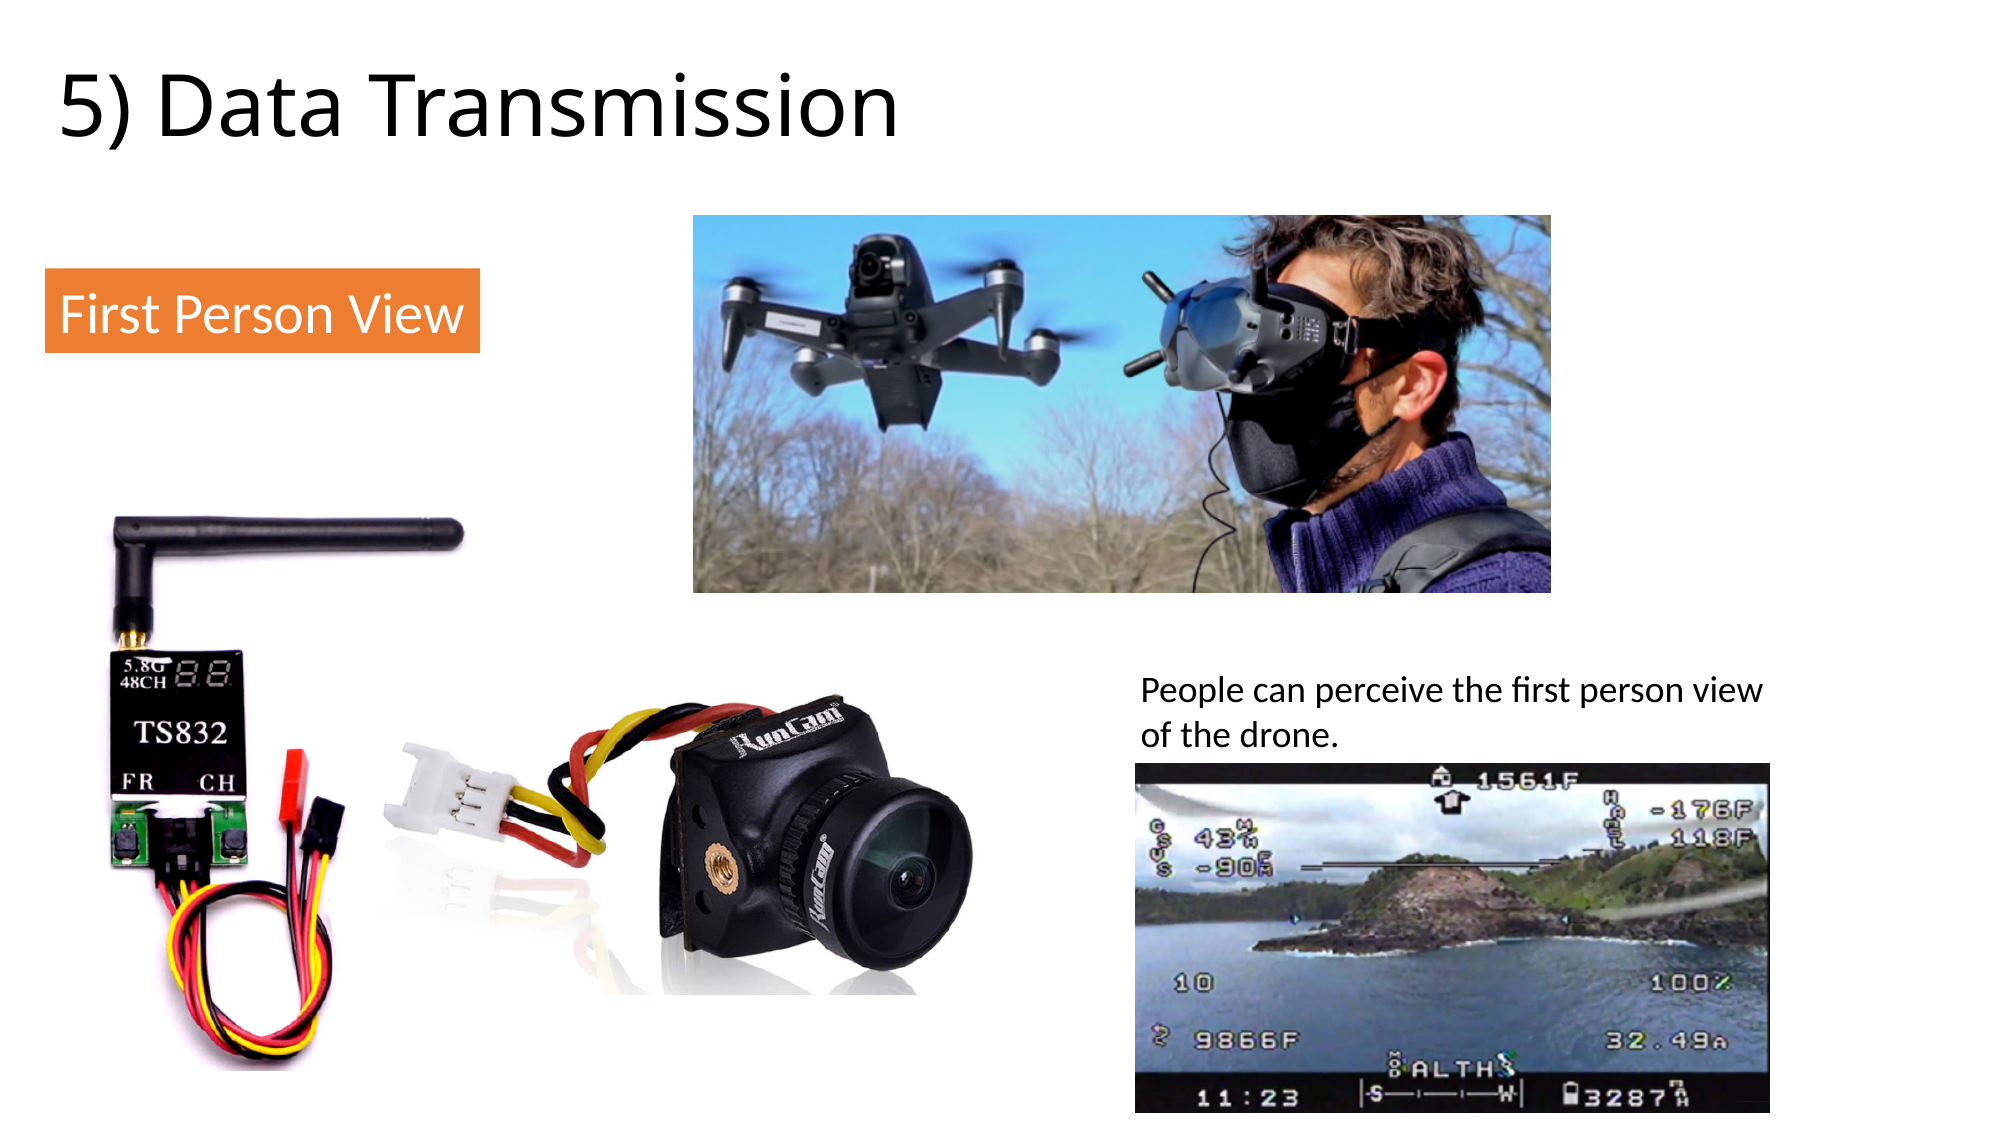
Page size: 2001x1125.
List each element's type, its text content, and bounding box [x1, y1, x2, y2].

text_box 5) Data Transmission [42, 54, 1661, 164]
text_box People can perceive the first person view of the drone. [1125, 657, 1779, 763]
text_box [1135, 763, 1770, 1113]
picture [693, 215, 1551, 593]
text_box First Person View [45, 268, 481, 353]
picture [94, 506, 1011, 1071]
